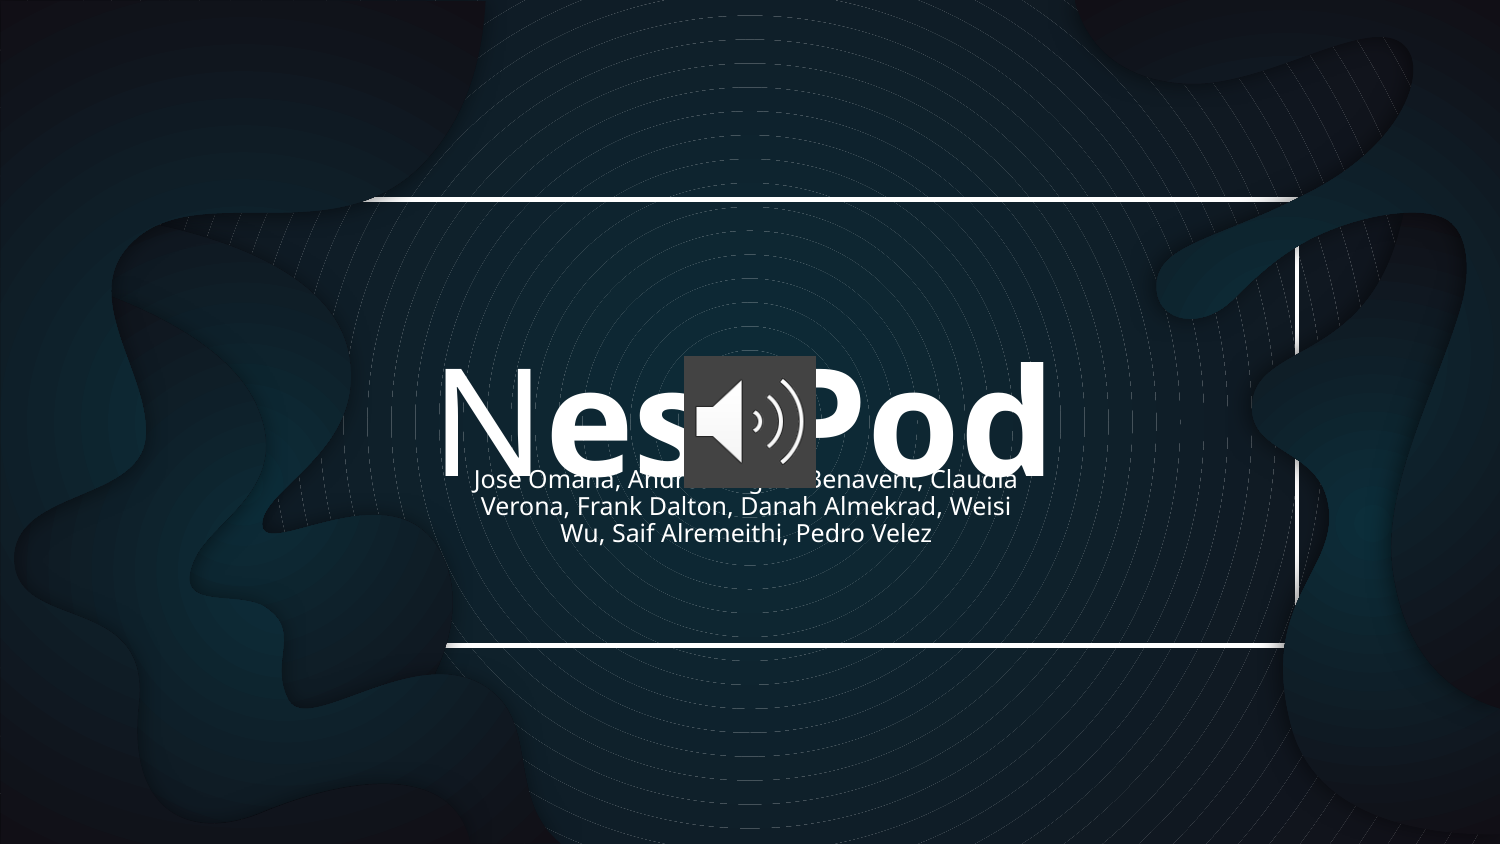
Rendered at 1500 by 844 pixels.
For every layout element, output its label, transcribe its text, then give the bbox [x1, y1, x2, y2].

title NestPod [202, 270, 1291, 474]
subtitle Jose Omaña, Andrea Miguel Benavent, Claudia Verona, Frank Dalton, Danah Almekrad, Weisi Wu, Saif Alremeithi, Pedro Velez [447, 461, 1046, 524]
picture [683, 354, 817, 489]
